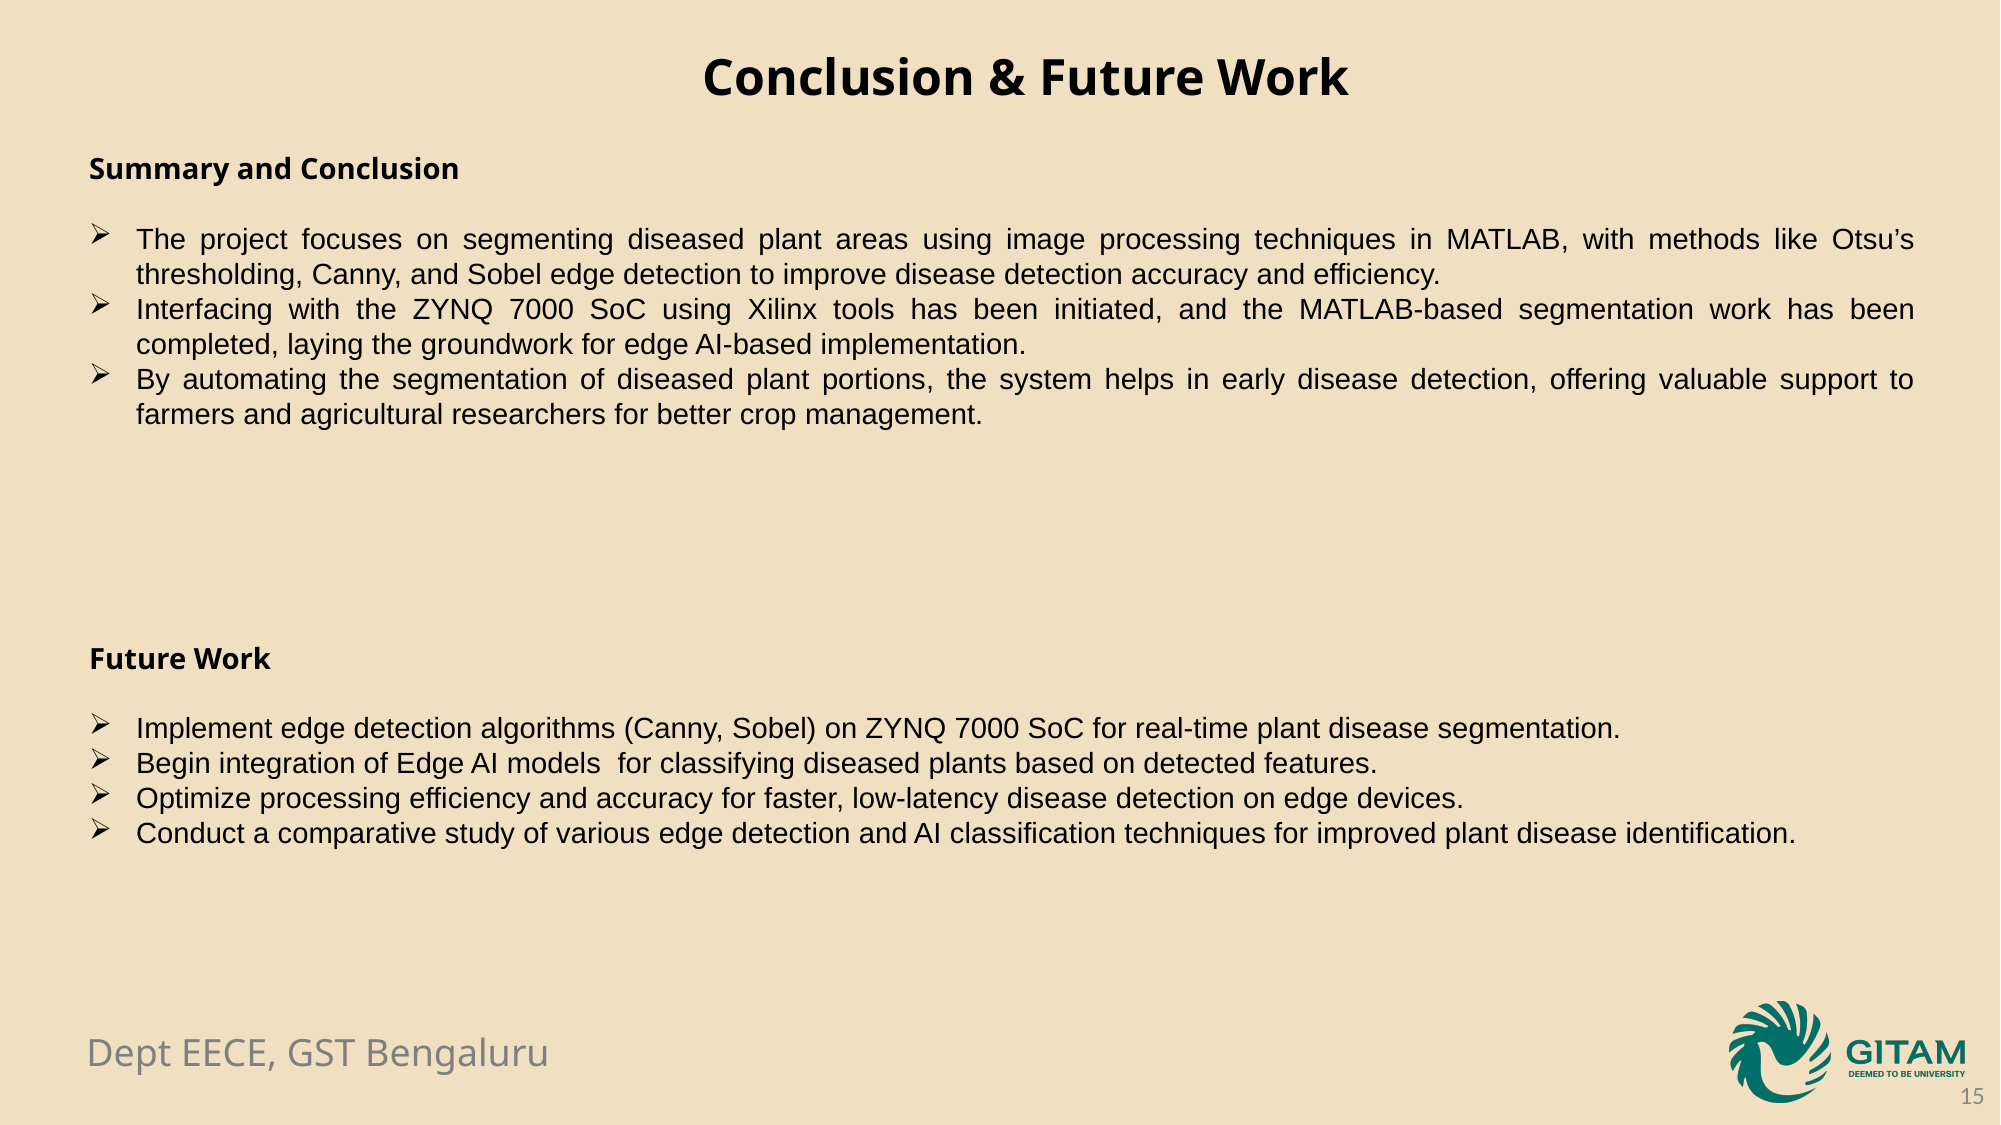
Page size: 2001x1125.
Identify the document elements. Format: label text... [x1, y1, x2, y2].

text_box Summary and Conclusion The project focuses on segmenting diseased plant areas using image processing techniques in MATLAB, with methods like Otsu’s thresholding, Canny, and Sobel edge detection to improve disease detection accuracy and efficiency. Interfacing with the ZYNQ 7000 SoC using Xilinx tools has been initiated, and the MATLAB-based segmentation work has been completed, laying the groundwork for edge AI-based implementation. By automating the segmentation of diseased plant portions, the system helps in early disease detection, offering valuable support to farmers and agricultural researchers for better crop management. Future Work Implement edge detection algorithms (Canny, Sobel) on ZYNQ 7000 SoC for real-time plant disease segmentation. Begin integration of Edge AI models for classifying diseased plants based on detected features. Optimize processing efficiency and accuracy for faster, low-latency disease detection on edge devices. Conduct a comparative study of various edge detection and AI classification techniques for improved plant disease identification. [74, 142, 1933, 1084]
picture [1933, 1001, 1965, 1065]
slide_number 15 [1550, 1065, 2000, 1125]
text_box Conclusion & Future Work [163, 38, 1889, 119]
